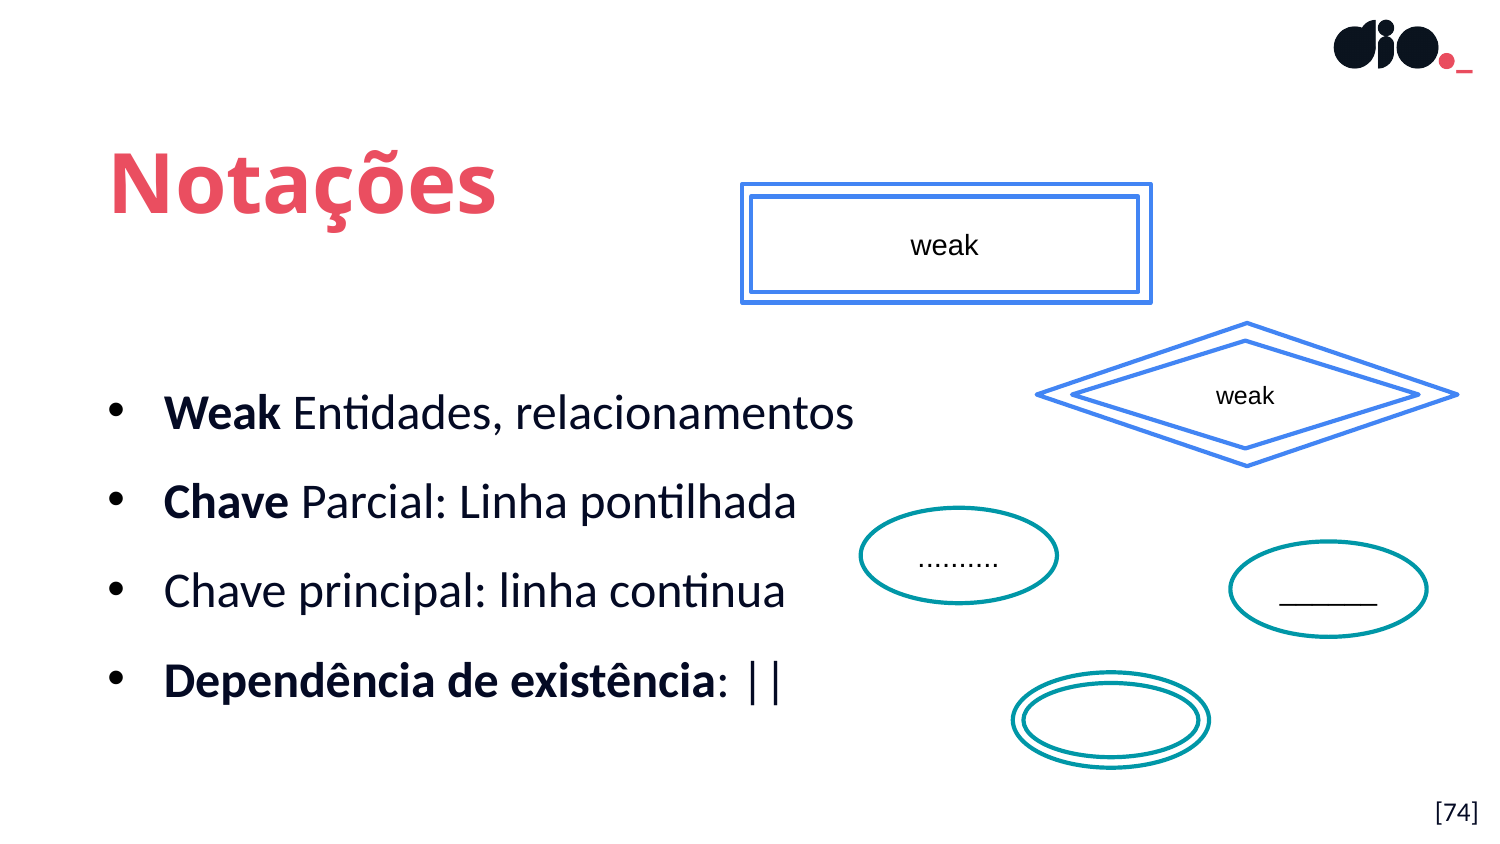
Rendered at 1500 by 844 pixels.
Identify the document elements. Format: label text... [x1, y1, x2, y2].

text_box .......... [858, 505, 1060, 606]
slide_number [<número>] [1403, 779, 1494, 844]
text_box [741, 183, 1151, 303]
picture [1333, 19, 1473, 74]
text_box ______ [1228, 539, 1429, 639]
text_box Weak Entidades, relacionamentos Chave Parcial: Linha pontilhada Chave principal: linha continua Dependência de existência: || [92, 242, 947, 755]
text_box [1036, 322, 1458, 467]
text_box Notações [92, 104, 1408, 243]
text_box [1012, 672, 1210, 768]
